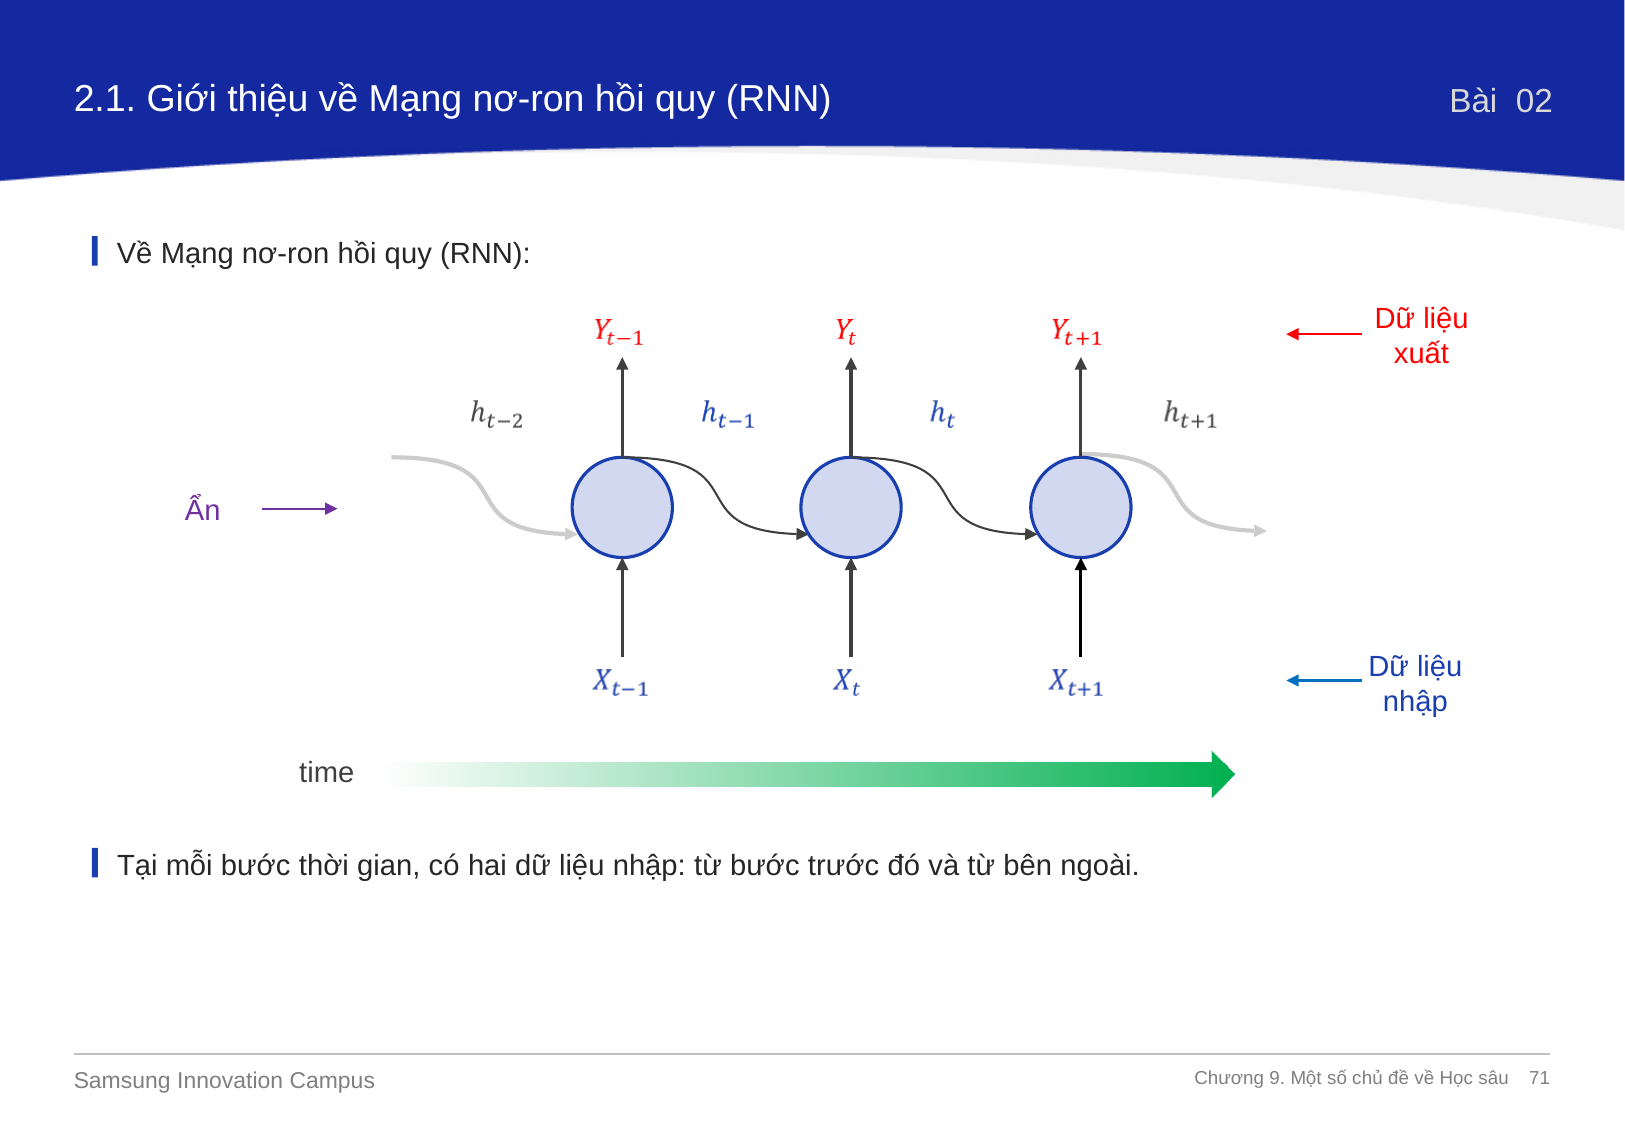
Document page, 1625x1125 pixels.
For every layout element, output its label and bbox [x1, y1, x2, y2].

text_box [91, 234, 1533, 270]
text_box [91, 845, 1533, 882]
picture [0, 0, 1625, 1125]
text_box [73, 73, 1554, 120]
text_box [142, 298, 1483, 789]
